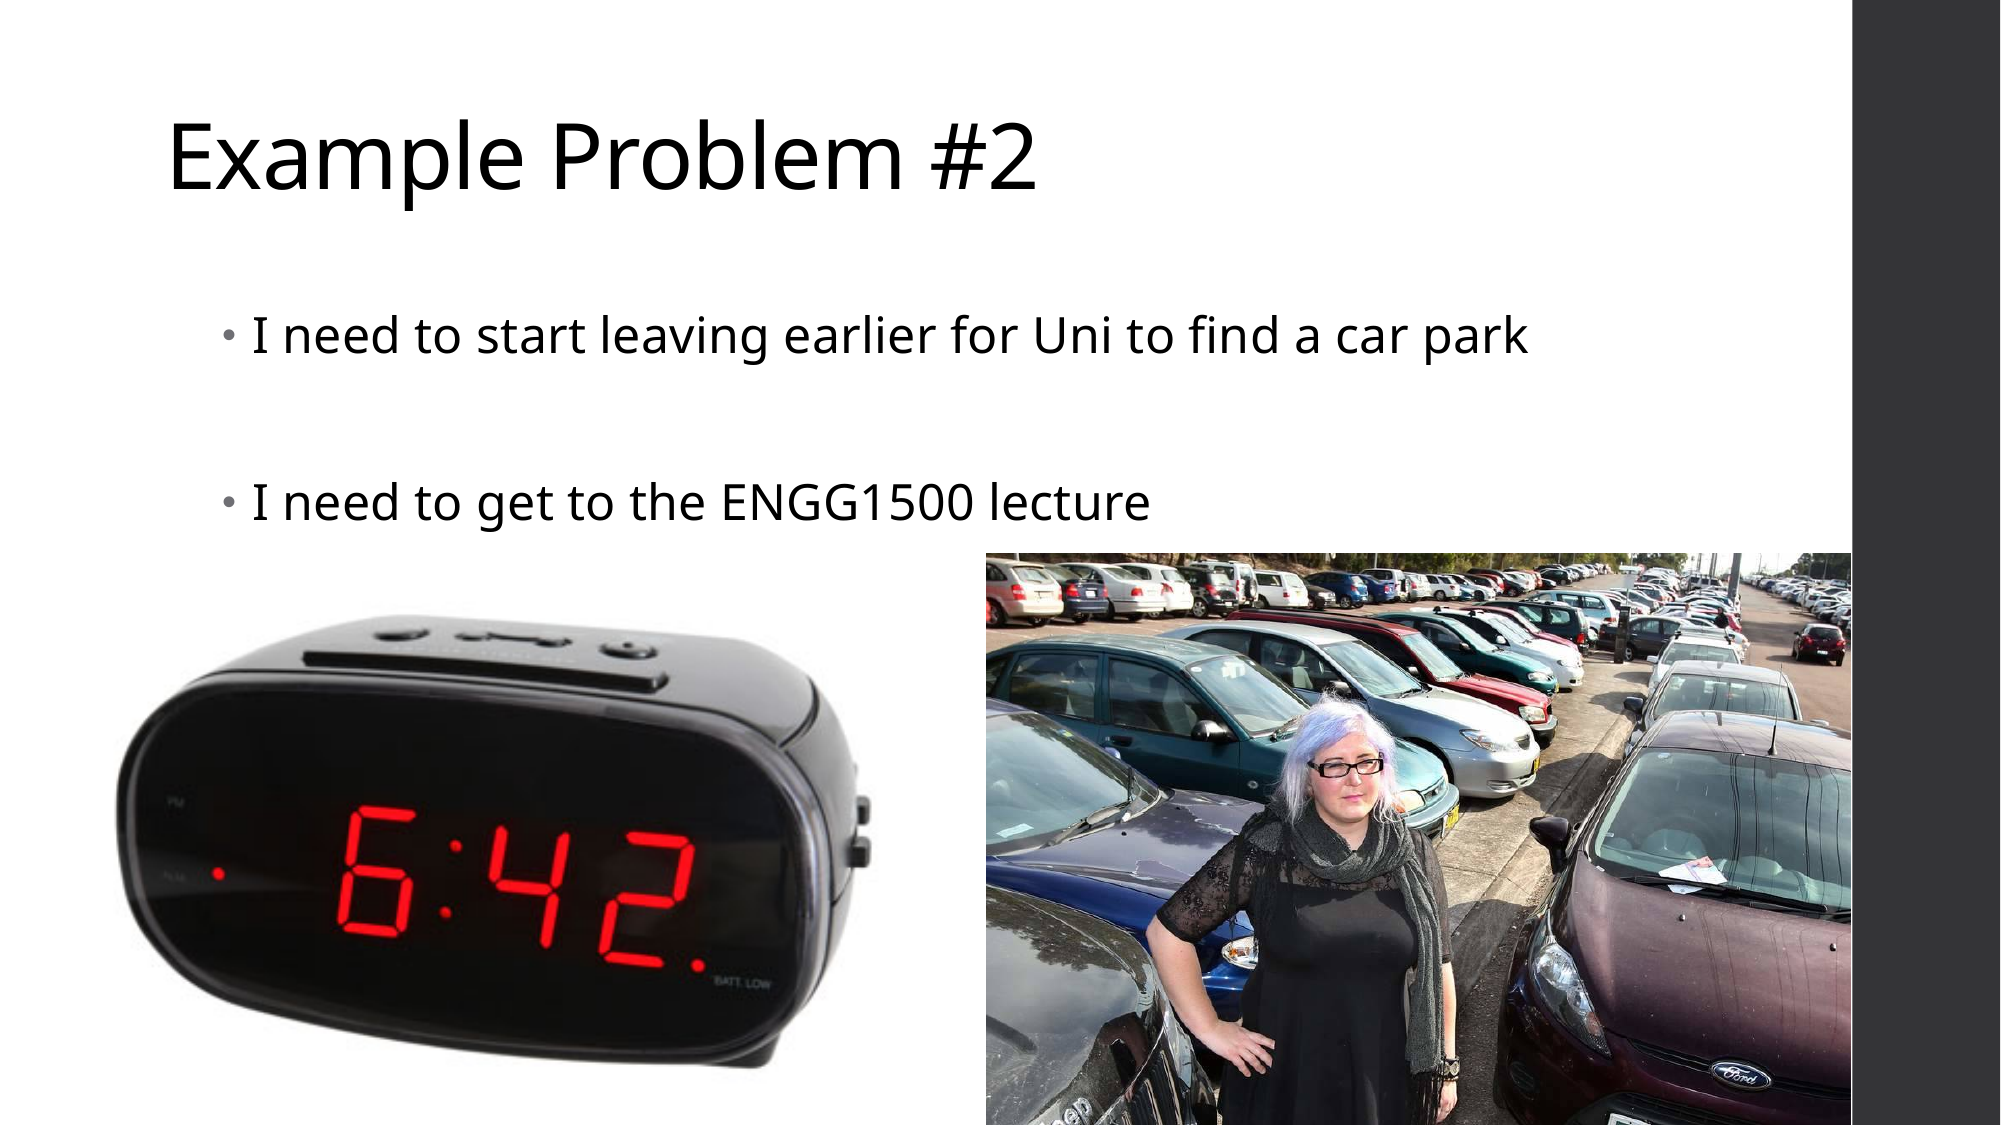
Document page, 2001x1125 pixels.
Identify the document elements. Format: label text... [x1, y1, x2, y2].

title Example Problem #2 [0, 0, 1590, 218]
list I need to start leaving earlier for Uni to find a car park I need to get to the ENGG1500 lecture [206, 299, 1617, 549]
picture [32, 553, 1852, 1125]
